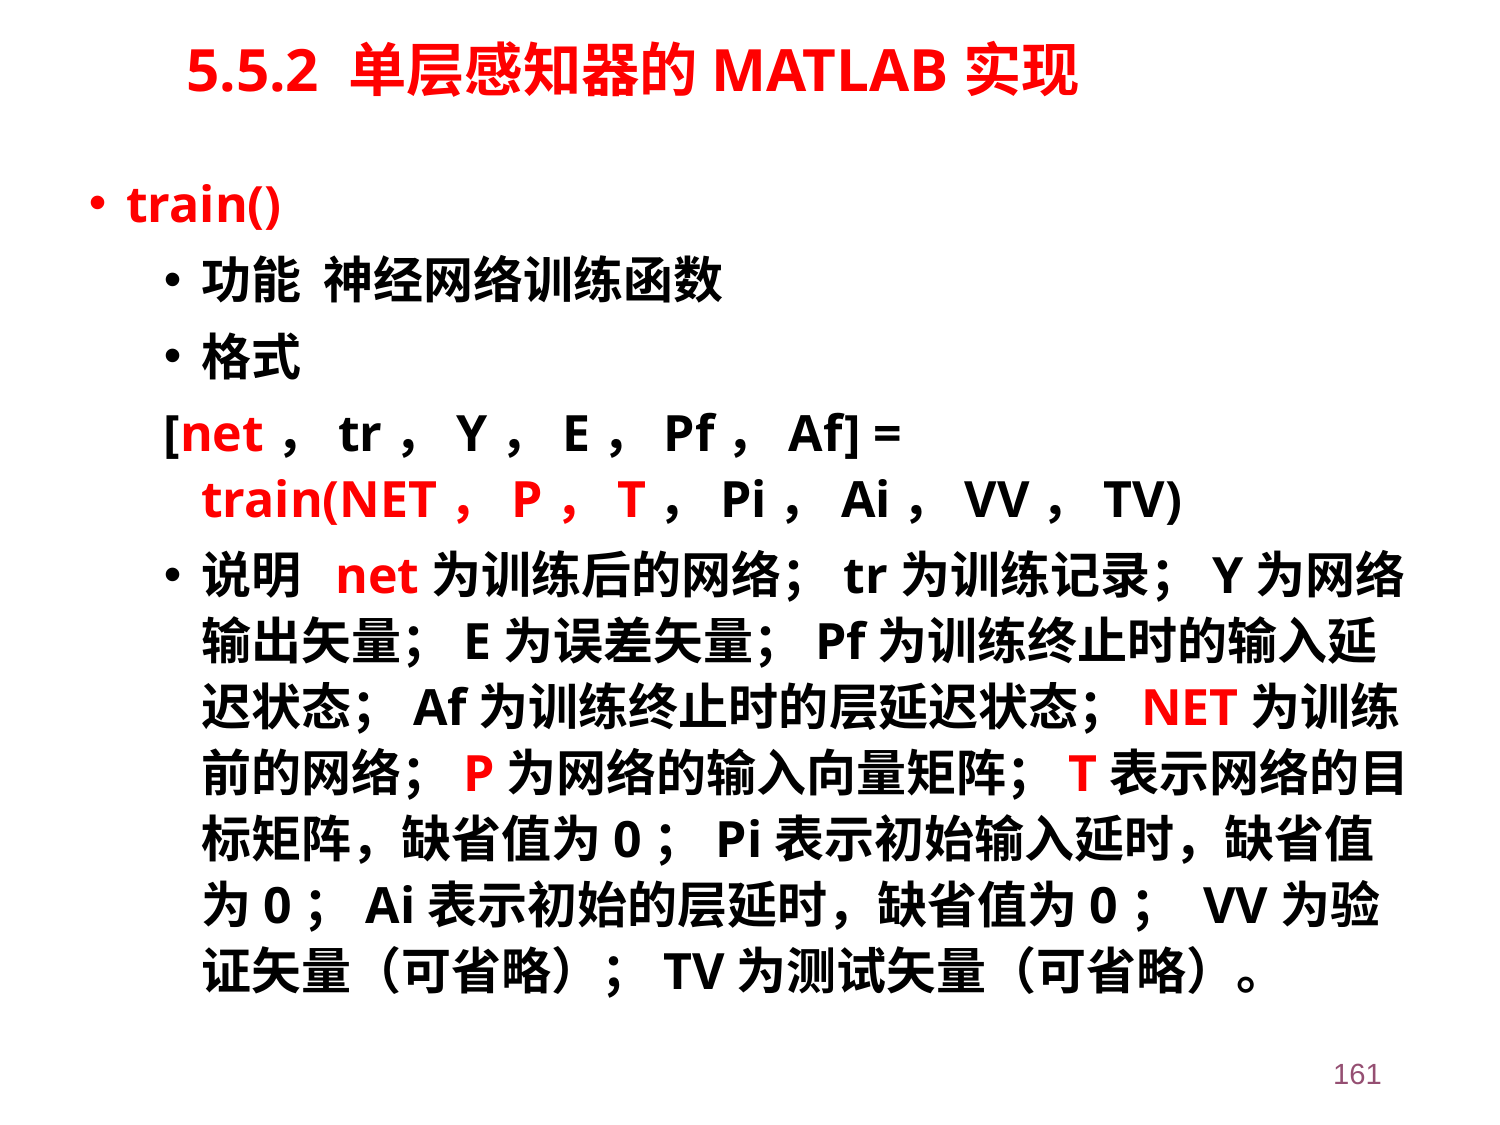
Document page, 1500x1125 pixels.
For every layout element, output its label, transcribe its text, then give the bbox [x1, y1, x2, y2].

list train() 功能 神经网络训练函数 格式 [net，tr，Y，E，Pf，Af] = train(NET，P，T，Pi，Ai，VV，TV) 说明 net为训练后的网络；tr为训练记录；Y为网络输出矢量；E为误差矢量；Pf为训练终止时的输入延迟状态；Af为训练终止时的层延迟状态；NET为训练前的网络；P为网络的输入向量矩阵；T表示网络的目标矩阵，缺省值为0；Pi表示初始输入延时，缺省值为0；Ai表示初始的层延时，缺省值为0； VV为验证矢量（可省略）；TV为测试矢量（可省略）。 [73, 159, 1427, 1103]
slide_number 161 [1059, 1042, 1397, 1103]
title 5.5.2 单层感知器的MATLAB实现 [171, 31, 1174, 114]
